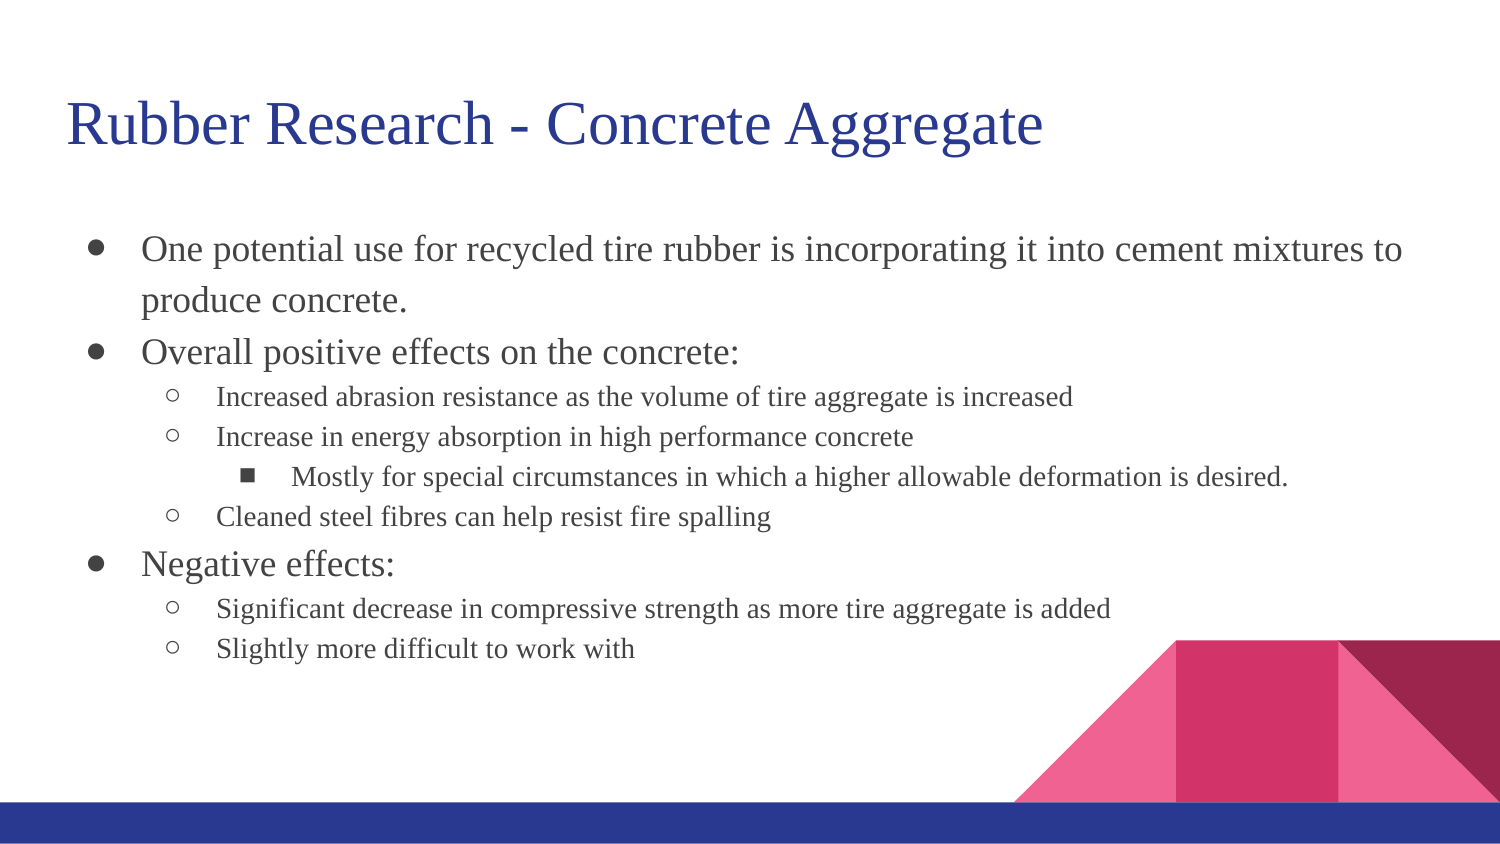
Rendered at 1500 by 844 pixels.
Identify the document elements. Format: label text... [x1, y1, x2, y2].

list One potential use for recycled tire rubber is incorporating it into cement mixtures to produce concrete. Overall positive effects on the concrete: Increased abrasion resistance as the volume of tire aggregate is increased Increase in energy absorption in high performance concrete Mostly for special circumstances in which a higher allowable deformation is desired. Cleaned steel fibres can help resist fire spalling Negative effects: Significant decrease in compressive strength as more tire aggregate is added Slightly more difficult to work with [51, 201, 1449, 750]
title Rubber Research - Concrete Aggregate [51, 67, 1449, 167]
